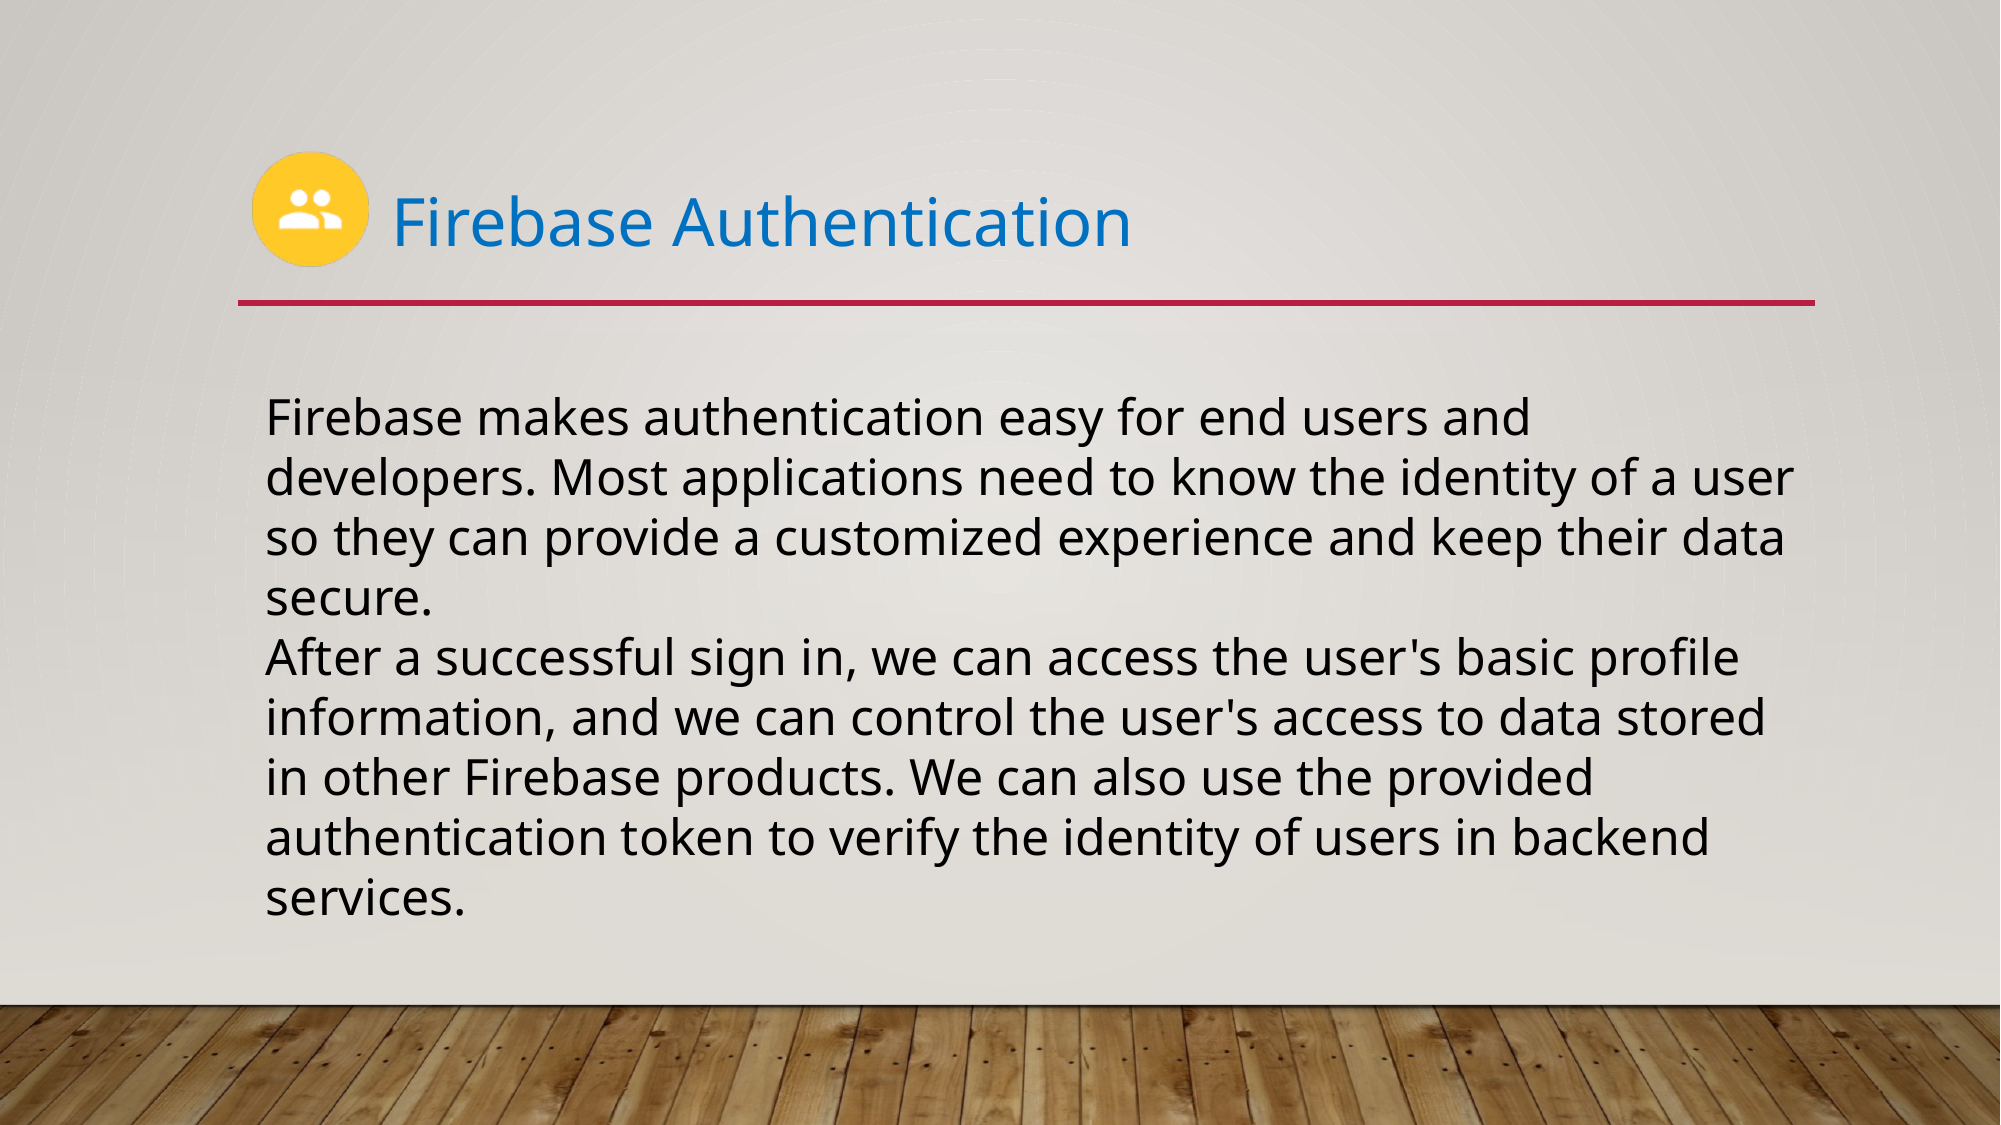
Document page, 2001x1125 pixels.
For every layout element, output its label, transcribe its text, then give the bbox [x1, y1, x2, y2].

picture [0, 1005, 2000, 1125]
text_box Firebase makes authentication easy for end users and developers. Most applications need to know the identity of a user so they can provide a customized experience and keep their data secure. After a successful sign in, we can access the user's basic profile information, and we can control the user's access to data stored in other Firebase products. We can also use the provided authentication token to verify the identity of users in backend services. [251, 378, 1827, 934]
picture [250, 120, 409, 269]
title Firebase authentication [238, 131, 1814, 305]
